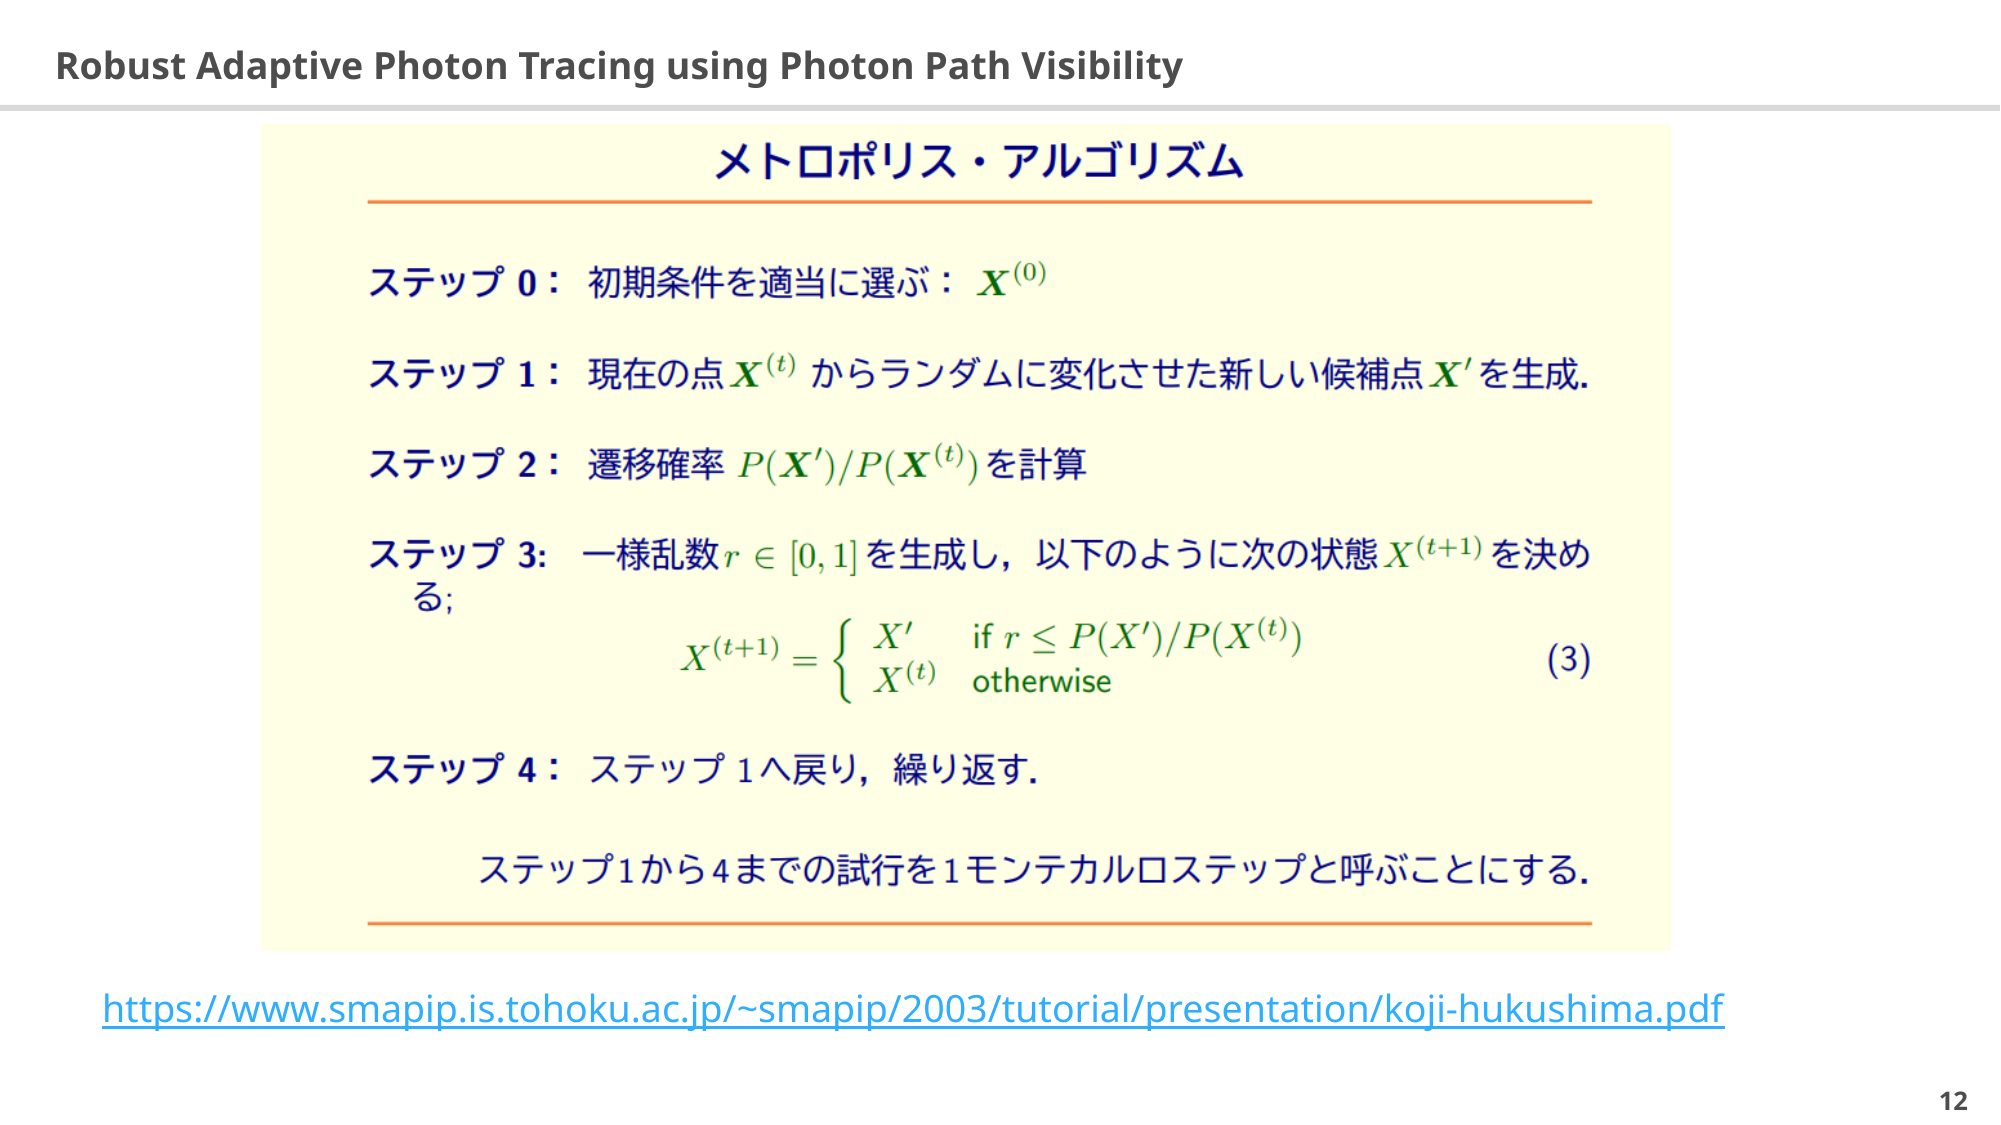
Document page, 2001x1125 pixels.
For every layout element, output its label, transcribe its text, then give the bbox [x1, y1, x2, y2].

title Robust Adaptive Photon Tracing using Photon Path Visibility [55, 25, 1945, 90]
text_box https://www.smapip.is.tohoku.ac.jp/~smapip/2003/tutorial/presentation/koji-hukushima.pdf [87, 977, 1922, 1044]
picture [261, 123, 1671, 951]
slide_number 11 [1501, 1081, 1969, 1124]
